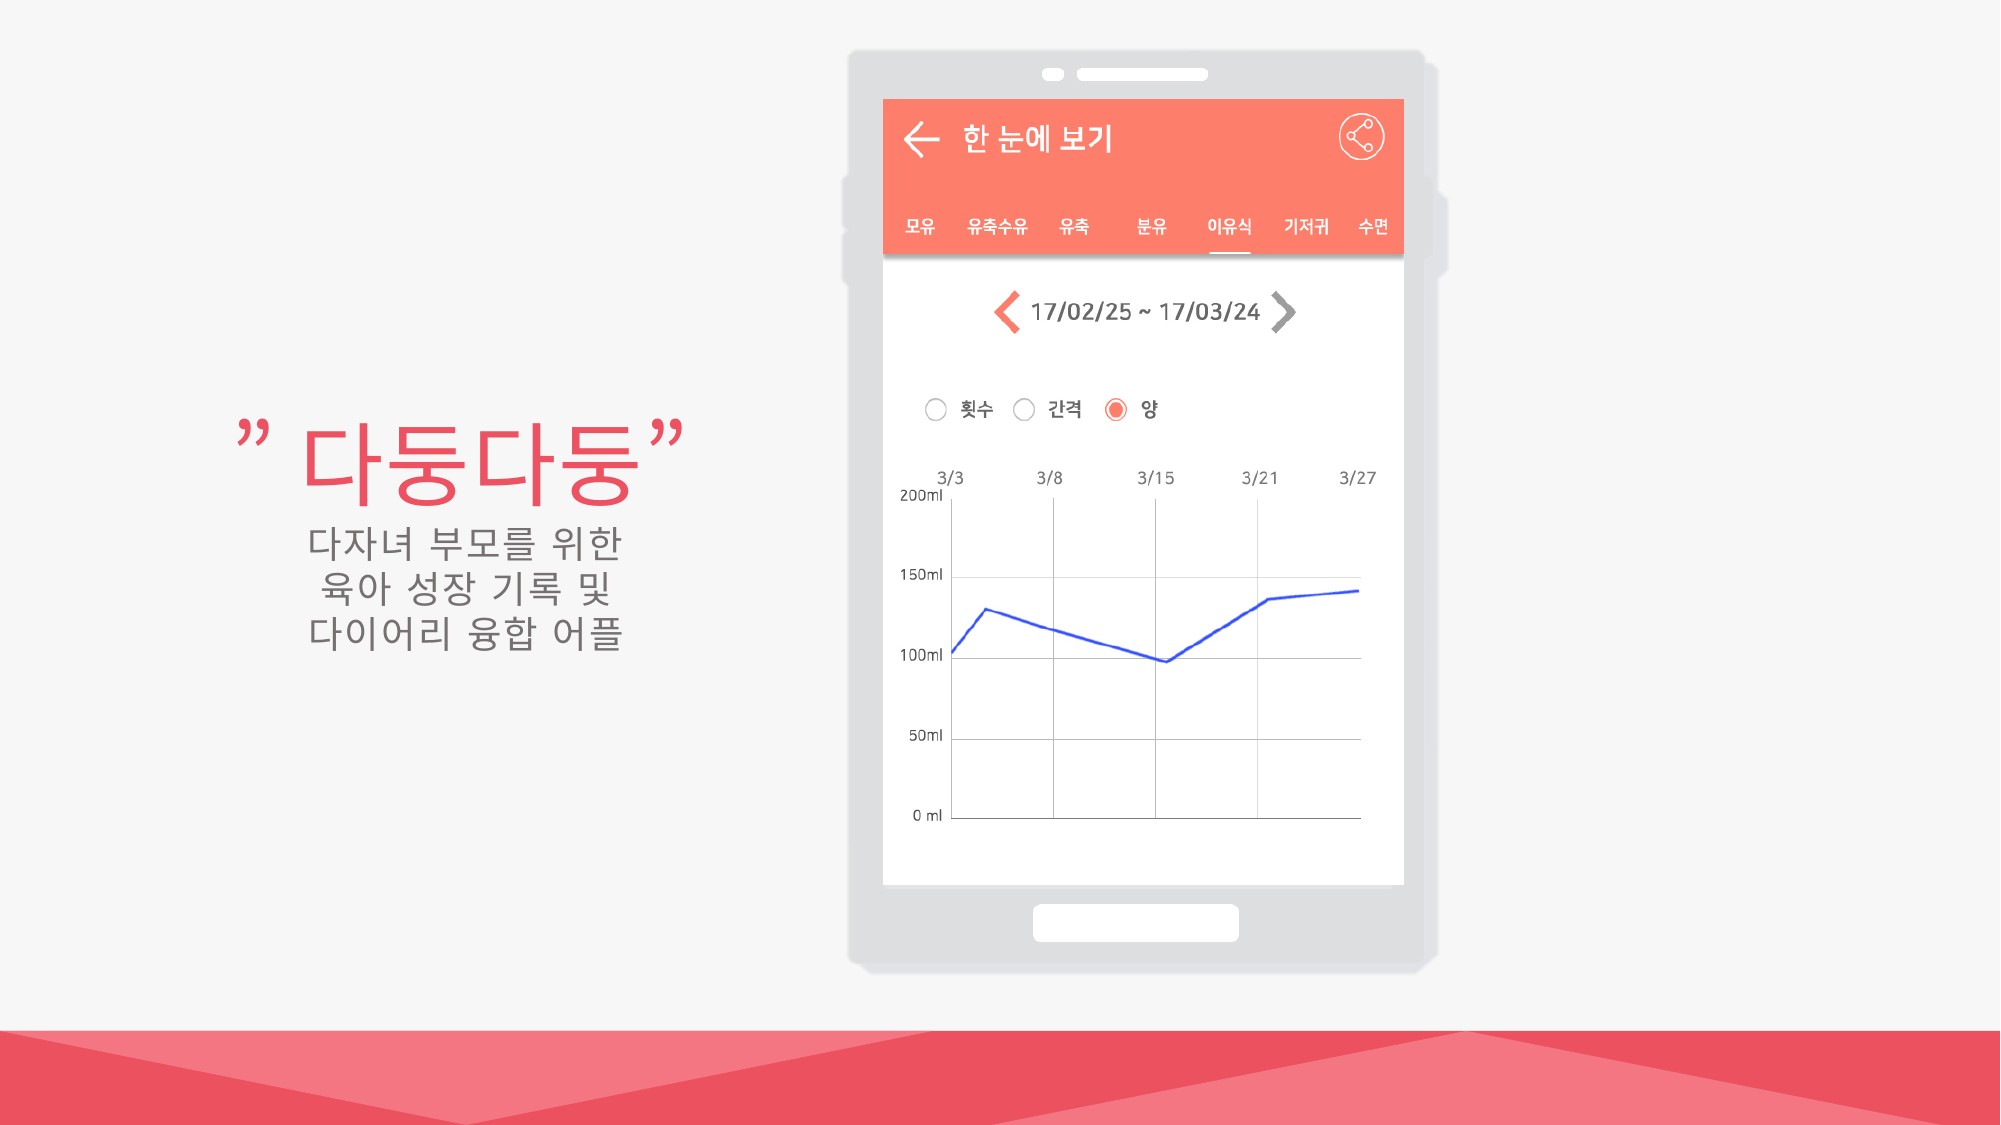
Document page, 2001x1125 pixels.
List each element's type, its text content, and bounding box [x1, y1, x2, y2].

text_box 다자녀 부모를 위한 육아 성장 기록 및 다이어리 융합 어플 [282, 513, 663, 664]
text_box ”다둥다둥” [144, 345, 704, 526]
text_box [814, 40, 1454, 987]
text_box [0, 1030, 2000, 1125]
